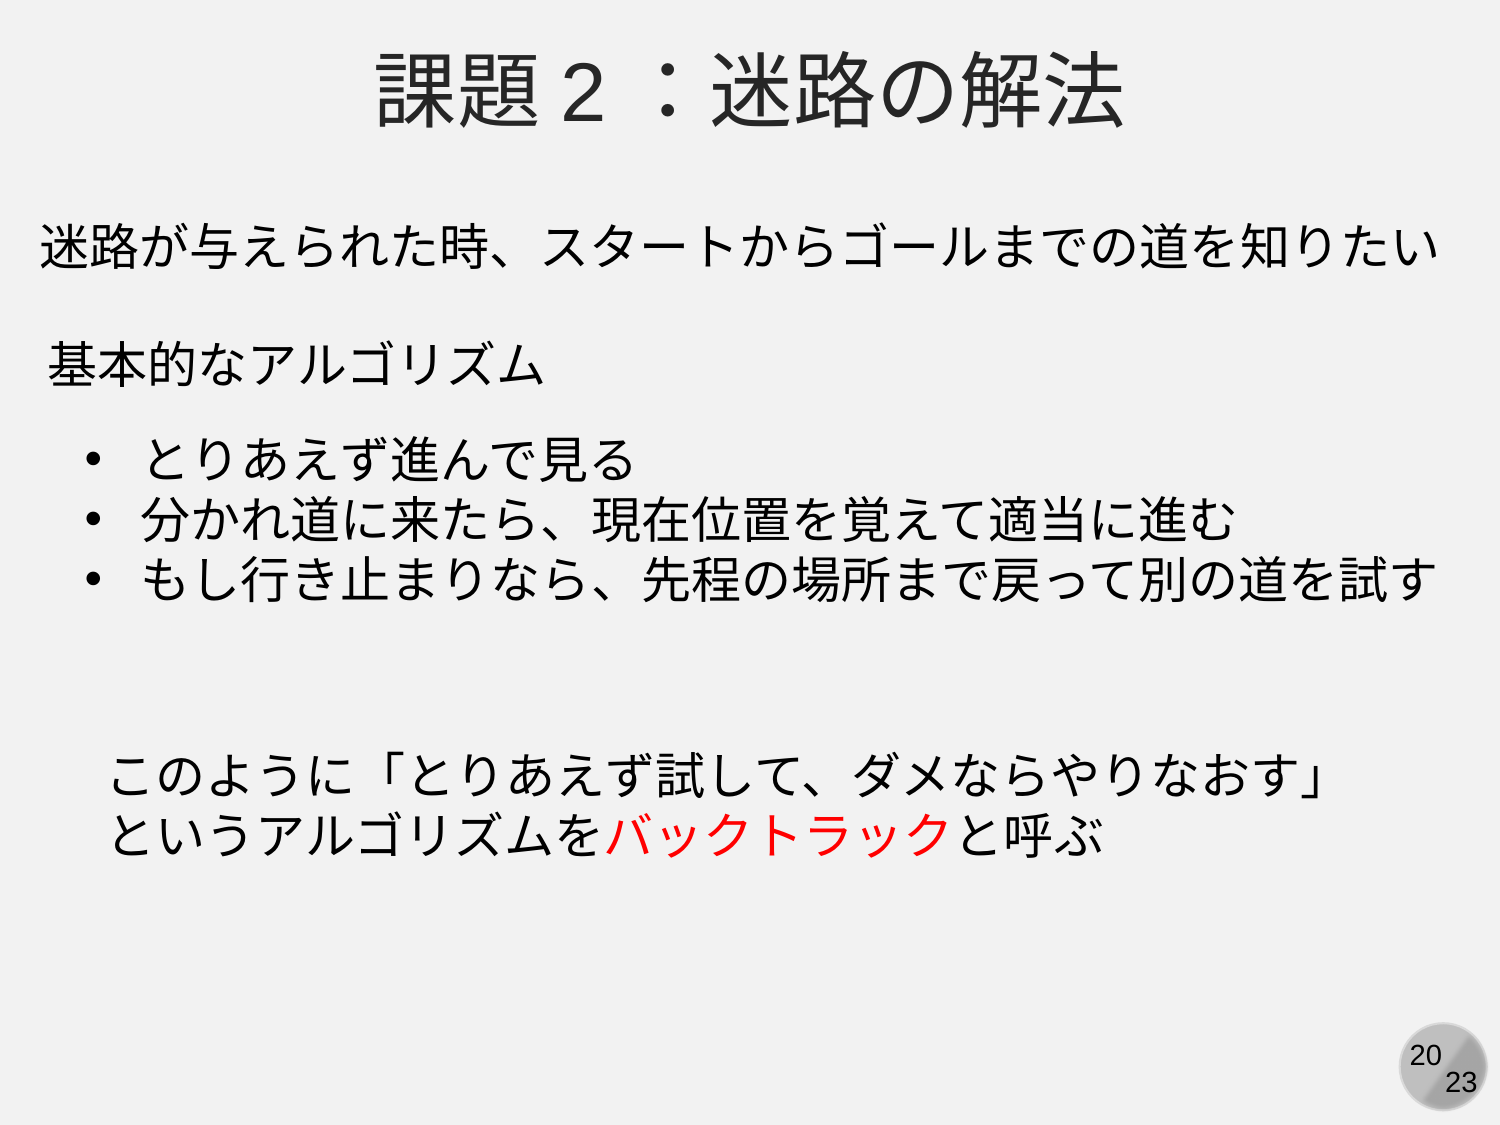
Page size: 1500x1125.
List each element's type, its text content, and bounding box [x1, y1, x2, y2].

text_box 迷路が与えられた時、スタートからゴールまでの道を知りたい [24, 208, 1455, 283]
text_box このように「とりあえず試して、ダメならやりなおす」 というアルゴリズムをバックトラックと呼ぶ [90, 737, 1366, 873]
text_box とりあえず進んで見る 分かれ道に来たら、現在位置を覚えて適当に進む もし行き止まりなら、先程の場所まで戻って別の道を試す [69, 420, 1454, 616]
list 課題2：迷路の解法 [0, 31, 1500, 155]
text_box 基本的なアルゴリズム [32, 326, 562, 401]
